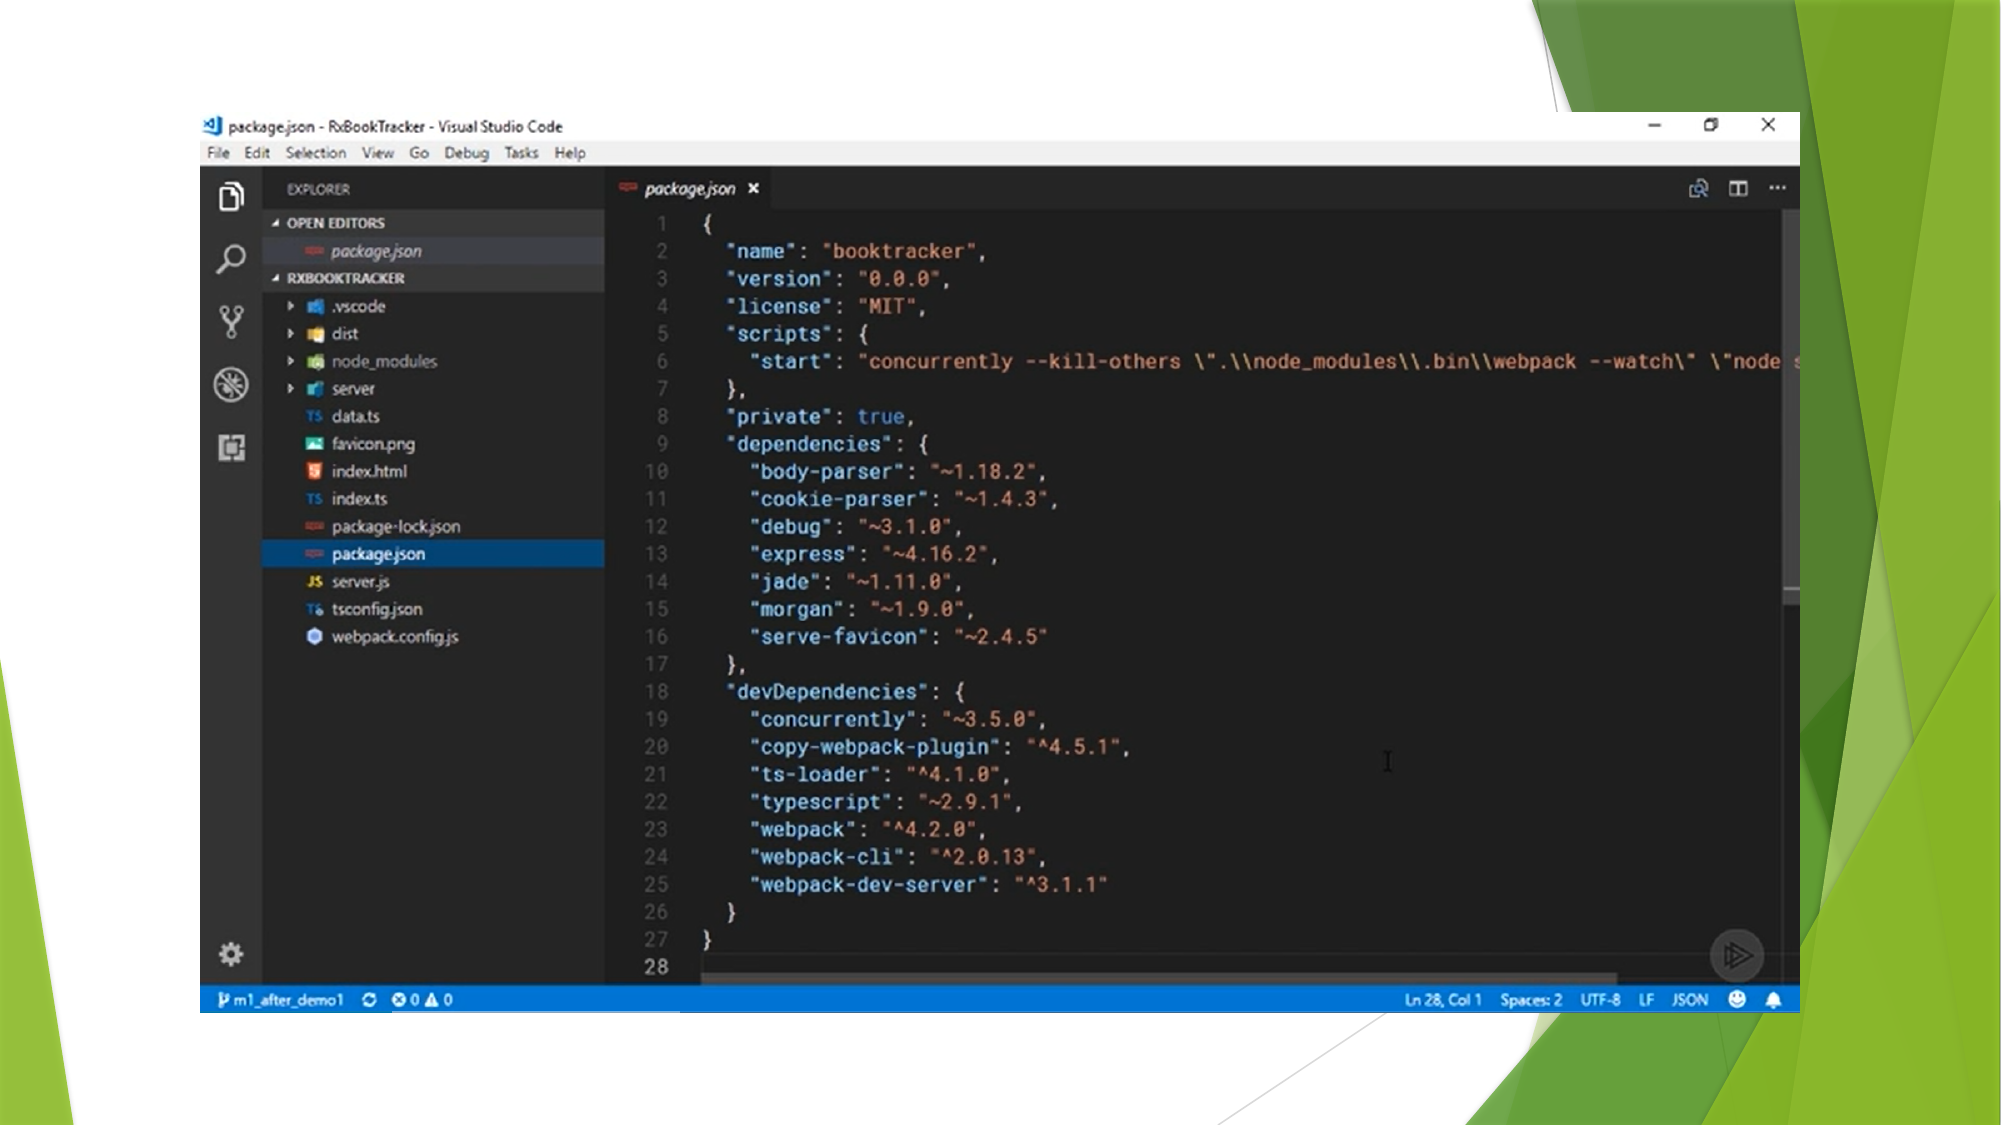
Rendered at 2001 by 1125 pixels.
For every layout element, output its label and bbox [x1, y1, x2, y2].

picture [199, 111, 1801, 1013]
